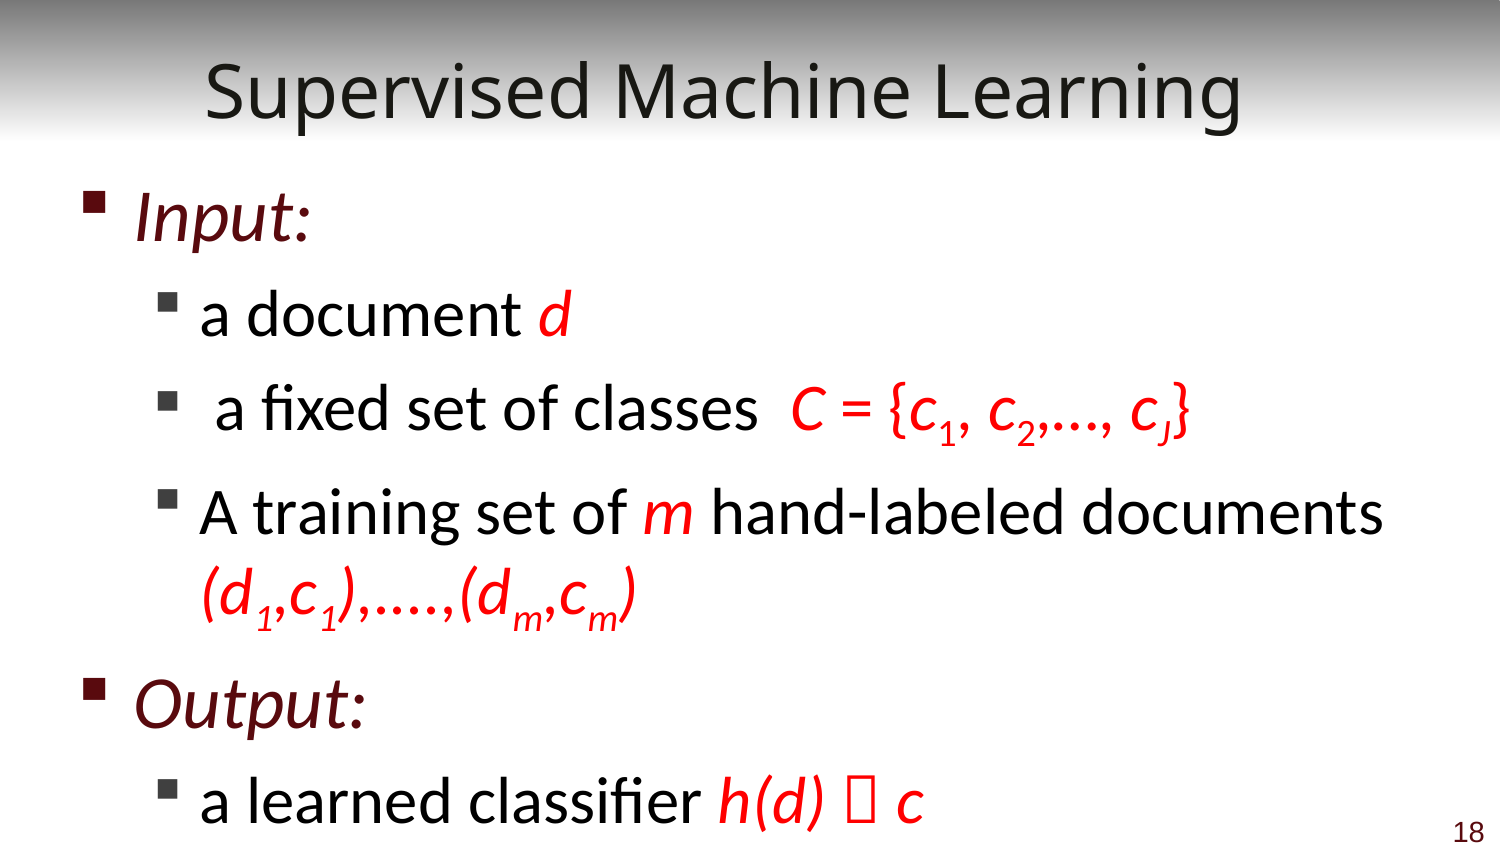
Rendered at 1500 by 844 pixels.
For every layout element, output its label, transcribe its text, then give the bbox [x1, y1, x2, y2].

slide_number 18 [1424, 806, 1500, 844]
title Supervised Machine Learning [75, 28, 1375, 150]
list Input: a document d a fixed set of classes C = {c1, c2,…, cJ} A training set of m hand-labeled documents (d1,c1),....,(dm,cm) Output: a learned classifier h(d)  c [62, 159, 1413, 797]
